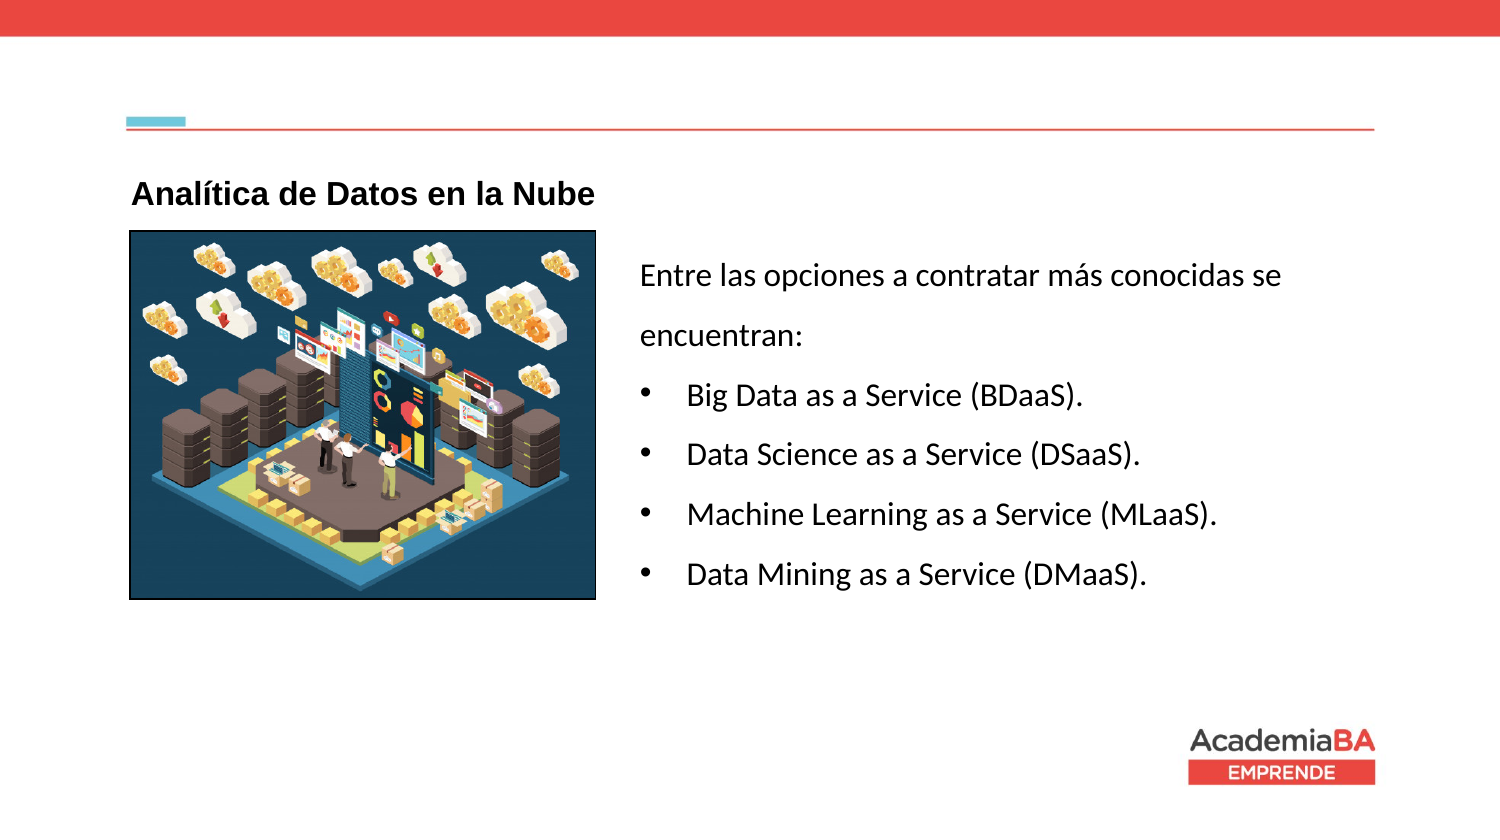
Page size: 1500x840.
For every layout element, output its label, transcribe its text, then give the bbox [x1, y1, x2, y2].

title Analítica de Datos en la Nube [130, 150, 1394, 293]
picture [0, 0, 1500, 787]
text_box Entre las opciones a contratar más conocidas se encuentran: Big Data as a Service (BDaaS). Data Science as a Service (DSaaS). Machine Learning as a Service (MLaaS). Data Mining as a Service (DMaaS). [624, 225, 1464, 600]
